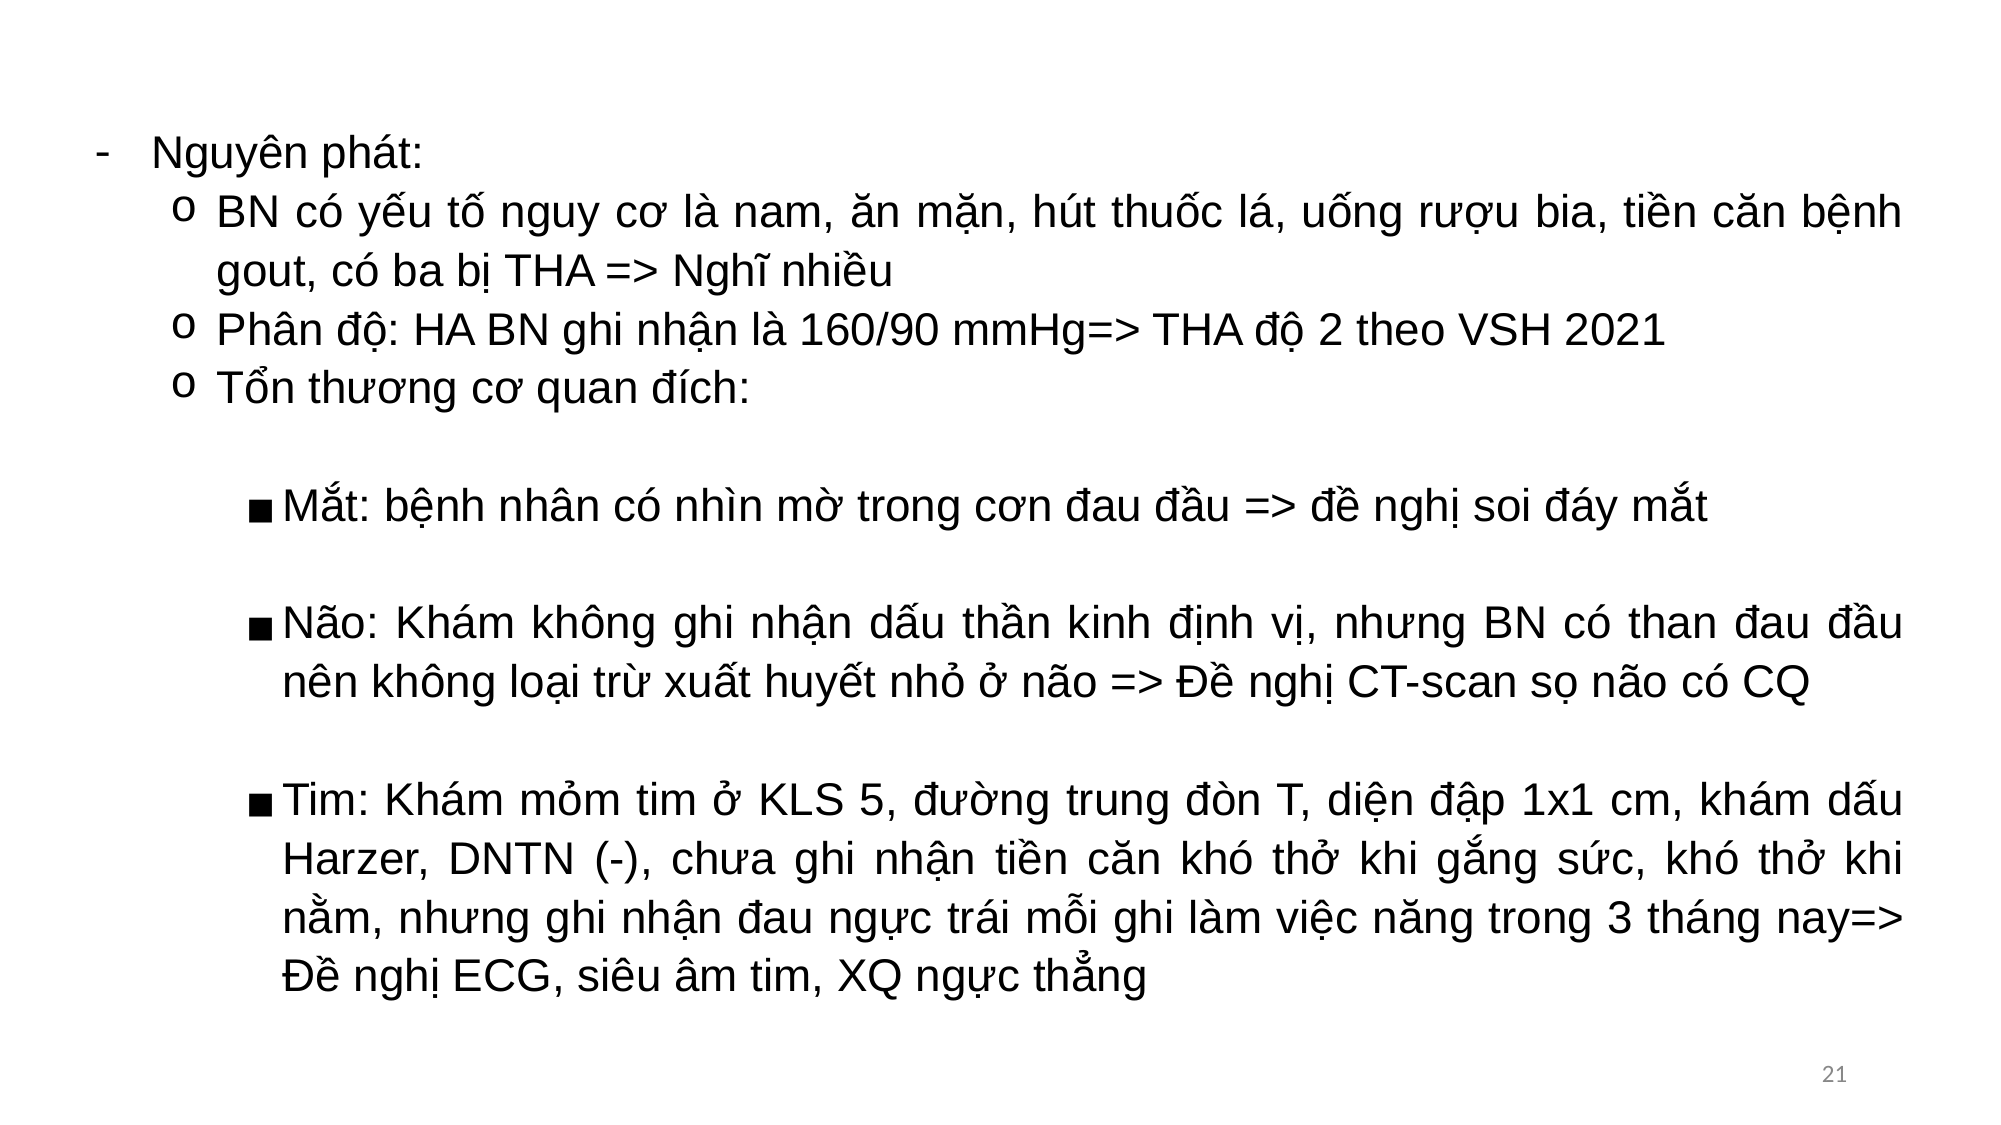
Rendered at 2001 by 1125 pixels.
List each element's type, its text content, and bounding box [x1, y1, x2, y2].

text_box Nguyên phát: BN có yếu tố nguy cơ là nam, ăn mặn, hút thuốc lá, uống rượu bia, tiền căn bệnh gout, có ba bị THA => Nghĩ nhiều Phân độ: HA BN ghi nhận là 160/90 mmHg=> THA độ 2 theo VSH 2021 Tổn thương cơ quan đích: Mắt: bệnh nhân có nhìn mờ trong cơn đau đầu => đề nghị soi đáy mắt Não: Khám không ghi nhận dấu thần kinh định vị, nhưng BN có than đau đầu nên không loại trừ xuất huyết nhỏ ở não => Đề nghị CT-scan sọ não có CQ Tim: Khám mỏm tim ở KLS 5, đường trung đòn T, diện đập 1x1 cm, khám dấu Harzer, DNTN (-), chưa ghi nhận tiền căn khó thở khi gắng sức, khó thở khi nằm, nhưng ghi nhận đau ngực trái mỗi ghi làm việc năng trong 3 tháng nay=> Đề nghị ECG, siêu âm tim, XQ ngực thẳng [79, 111, 1921, 1009]
slide_number ‹#› [1412, 1042, 1863, 1103]
